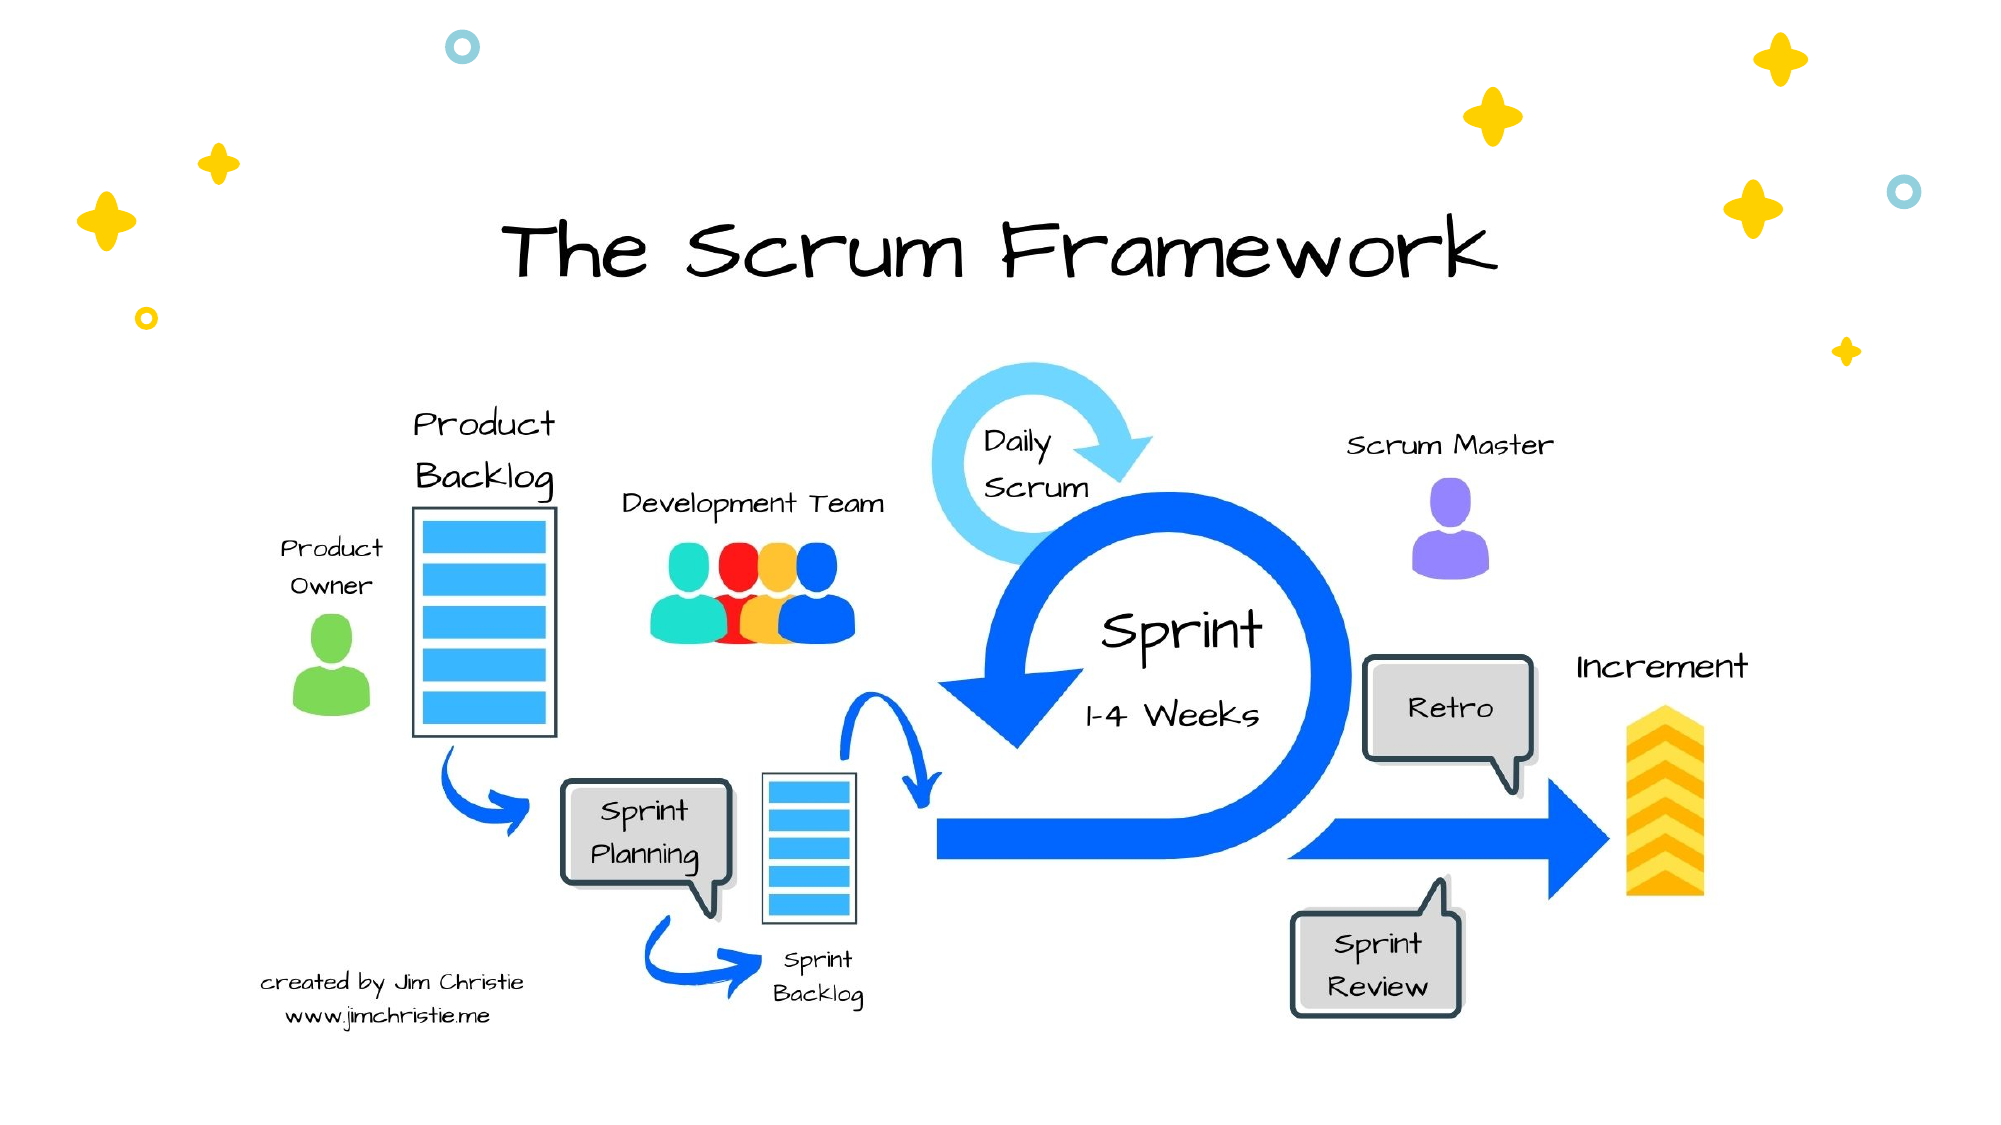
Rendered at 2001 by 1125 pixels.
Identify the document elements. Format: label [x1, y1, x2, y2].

picture [76, 0, 1925, 1057]
